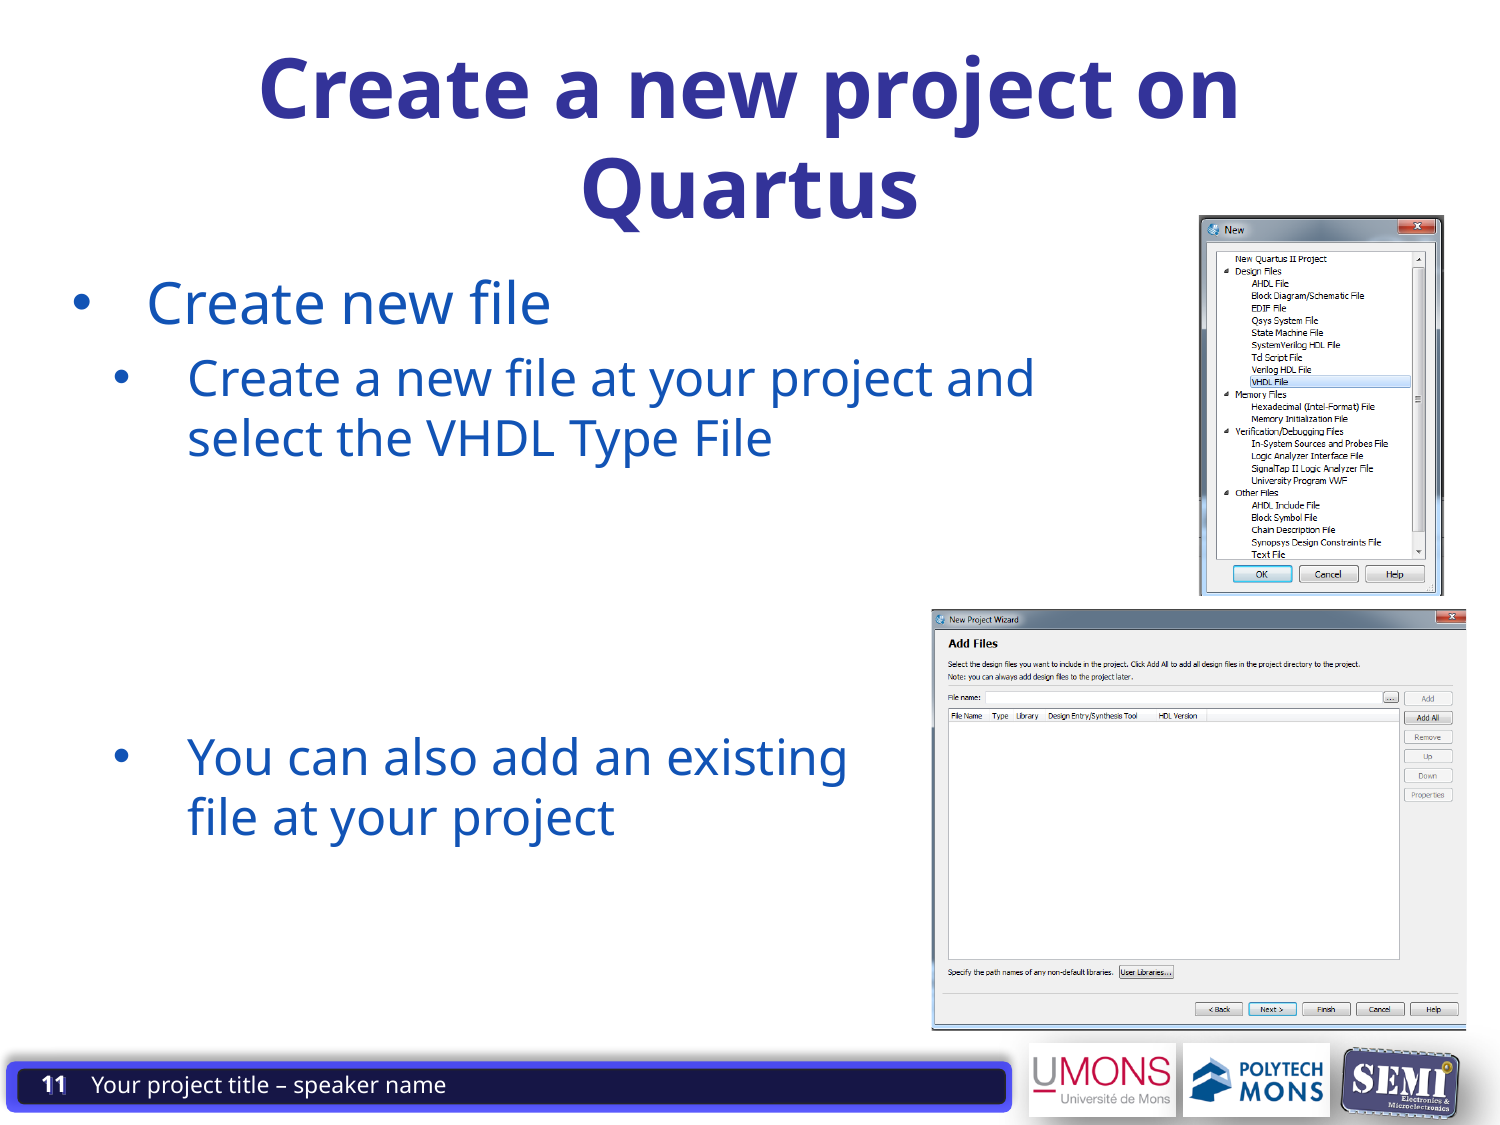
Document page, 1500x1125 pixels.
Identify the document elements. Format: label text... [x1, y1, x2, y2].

picture [1029, 1043, 1176, 1117]
slide_number 11 [0, 1059, 111, 1111]
picture [1198, 215, 1445, 596]
picture [1340, 1046, 1461, 1120]
picture [1183, 1043, 1330, 1117]
title Create a new project on Quartus [74, 27, 1426, 216]
picture [931, 609, 1467, 1031]
list Create new file Create a new file at your project and select the VHDL Type File You can also add an existing file at your project [56, 258, 1201, 1002]
